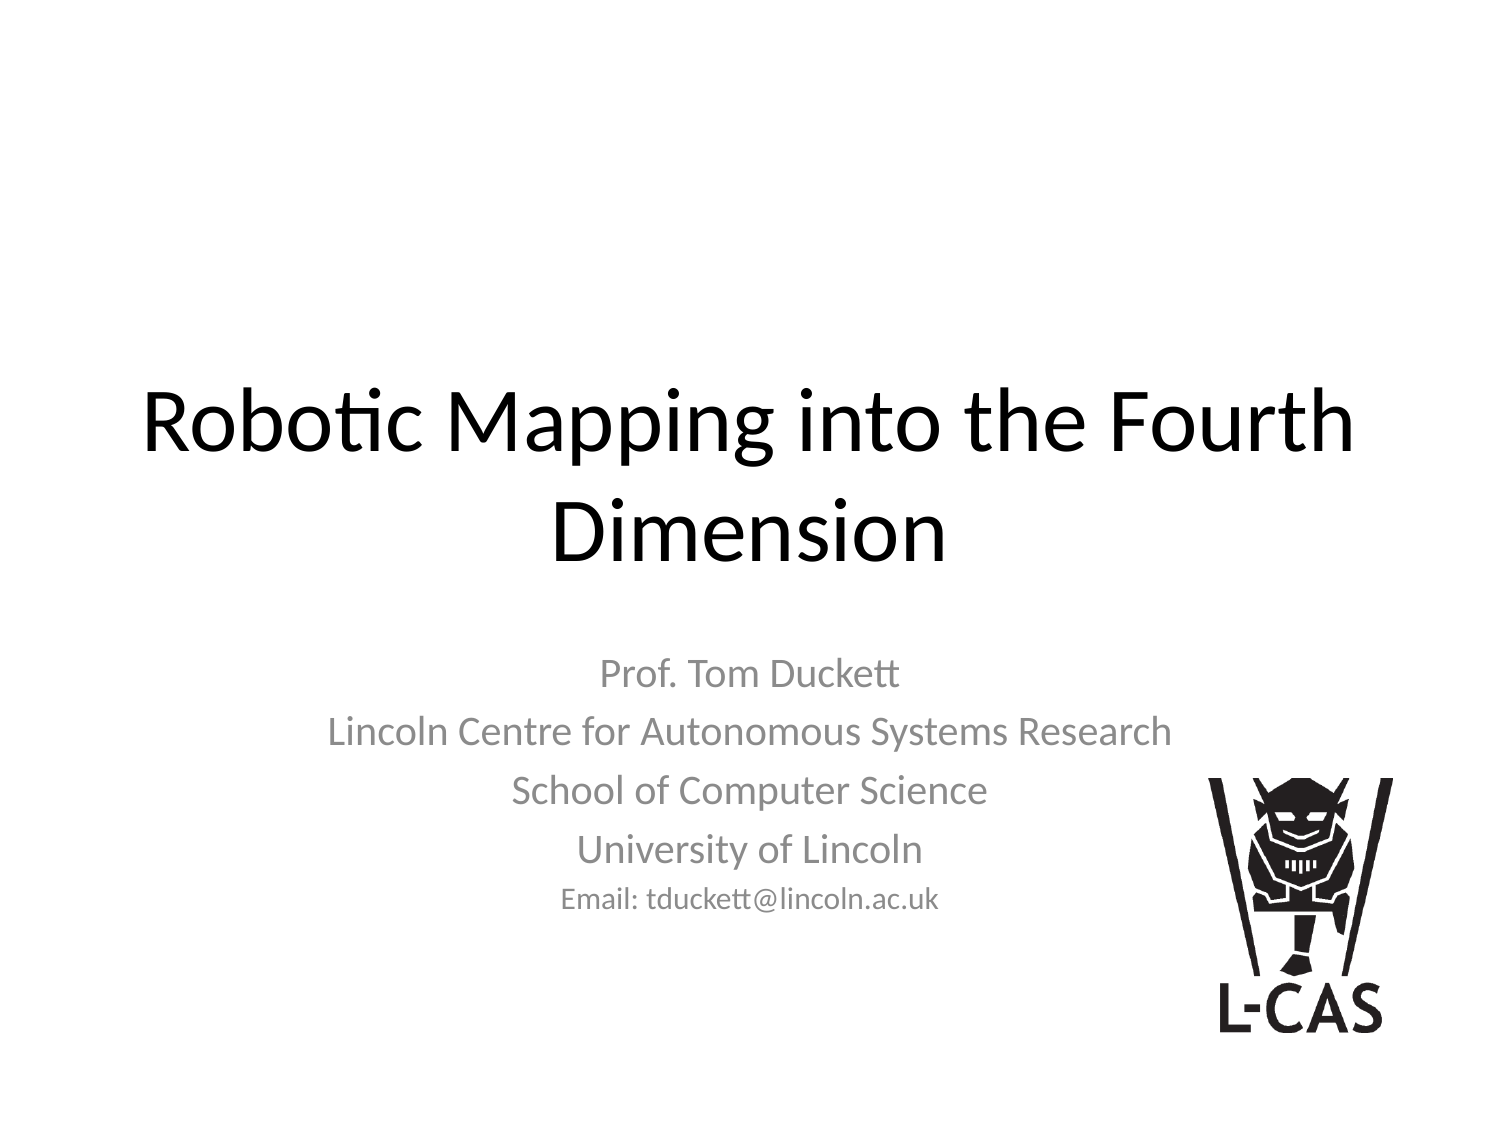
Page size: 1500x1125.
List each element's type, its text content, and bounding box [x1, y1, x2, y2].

picture [1207, 778, 1394, 1033]
subtitle Prof. Tom Duckett Lincoln Centre for Autonomous Systems Research School of Computer Science University of Lincoln Email: tduckett@lincoln.ac.uk [225, 637, 1275, 925]
title Robotic Mapping into the Fourth Dimension [112, 349, 1388, 591]
